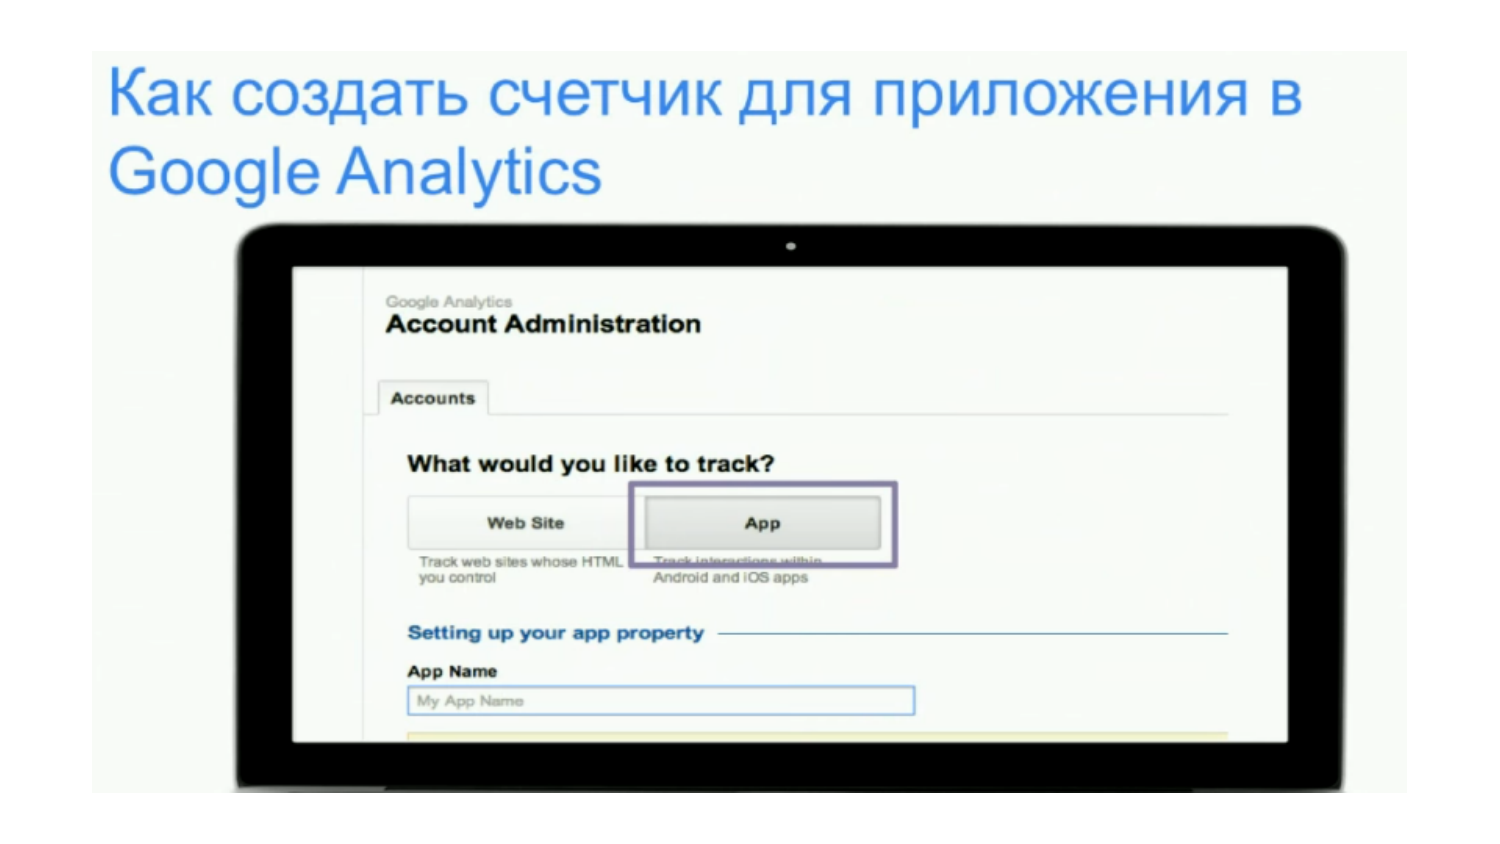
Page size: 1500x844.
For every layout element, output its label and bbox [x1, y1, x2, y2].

picture [92, 51, 1408, 793]
